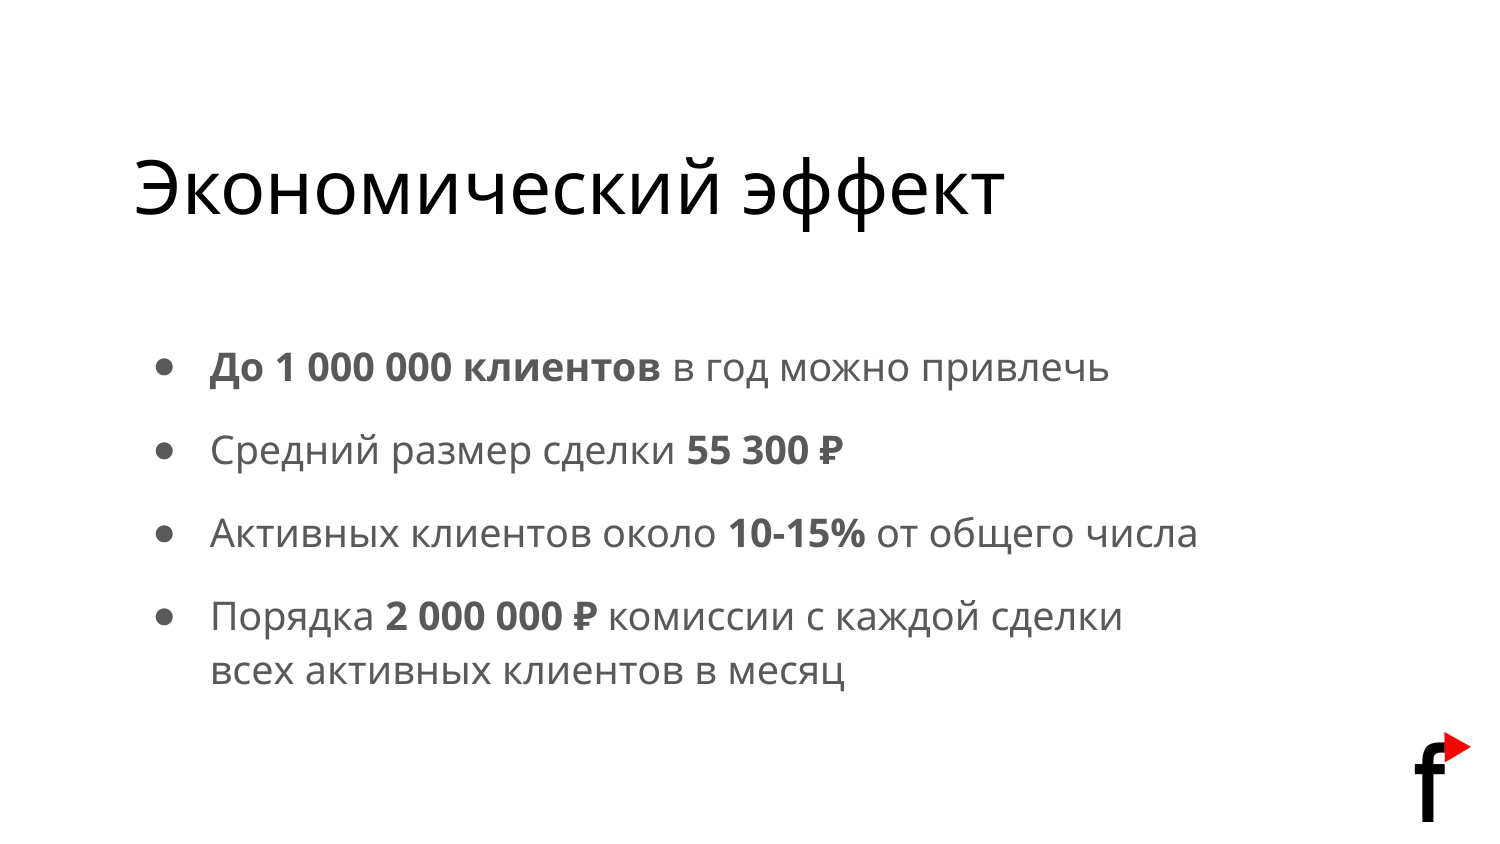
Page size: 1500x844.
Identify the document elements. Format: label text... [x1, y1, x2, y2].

title Экономический эффект [119, 124, 1500, 219]
picture [1396, 732, 1472, 823]
list До 1 000 000 клиентов в год можно привлечь Средний размер сделки 55 300 ₽ Активных клиентов около 10-15% от общего числа Порядка 2 000 000 ₽ комиссии с каждой сделки всех активных клиентов в месяц [119, 319, 1500, 844]
